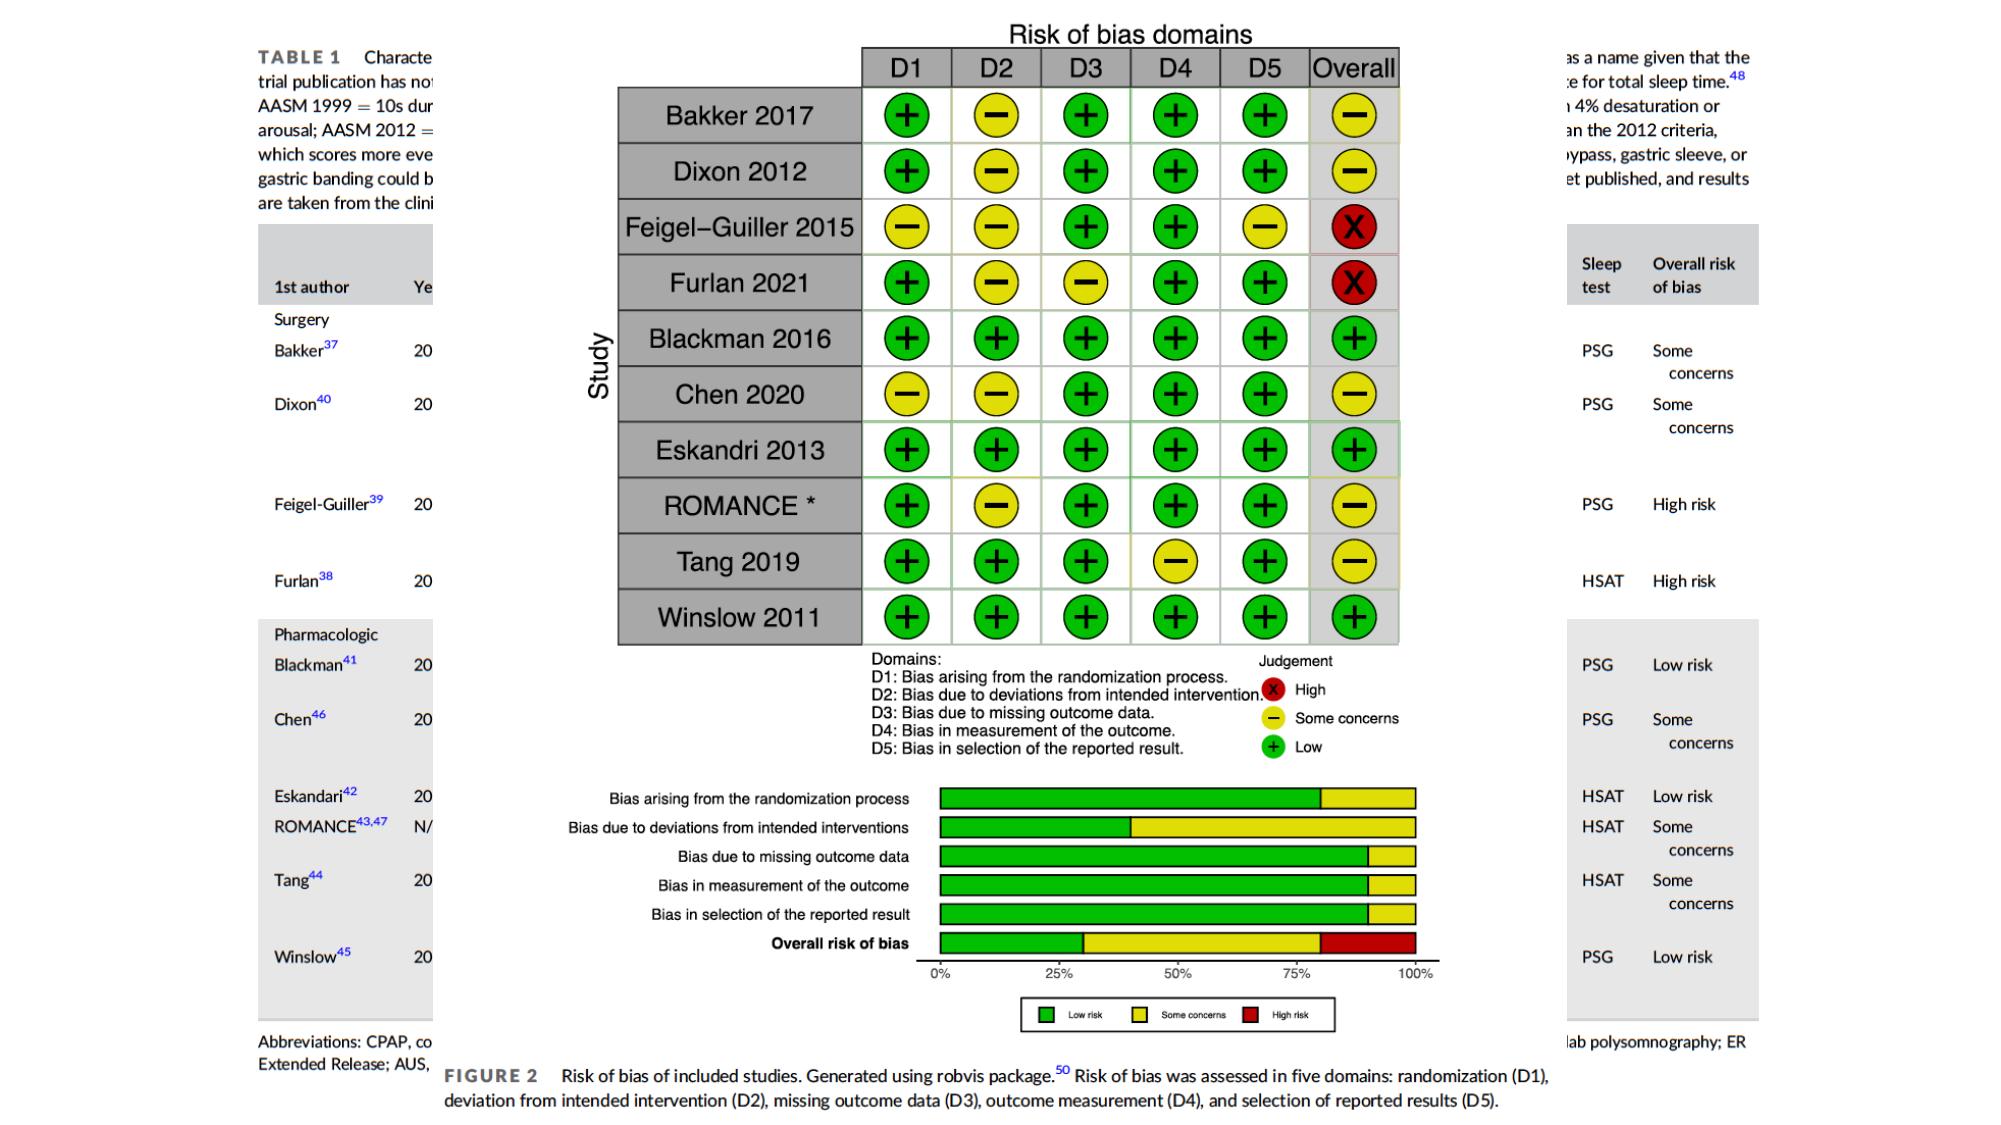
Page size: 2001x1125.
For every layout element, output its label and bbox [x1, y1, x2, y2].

picture [243, 0, 1768, 1125]
